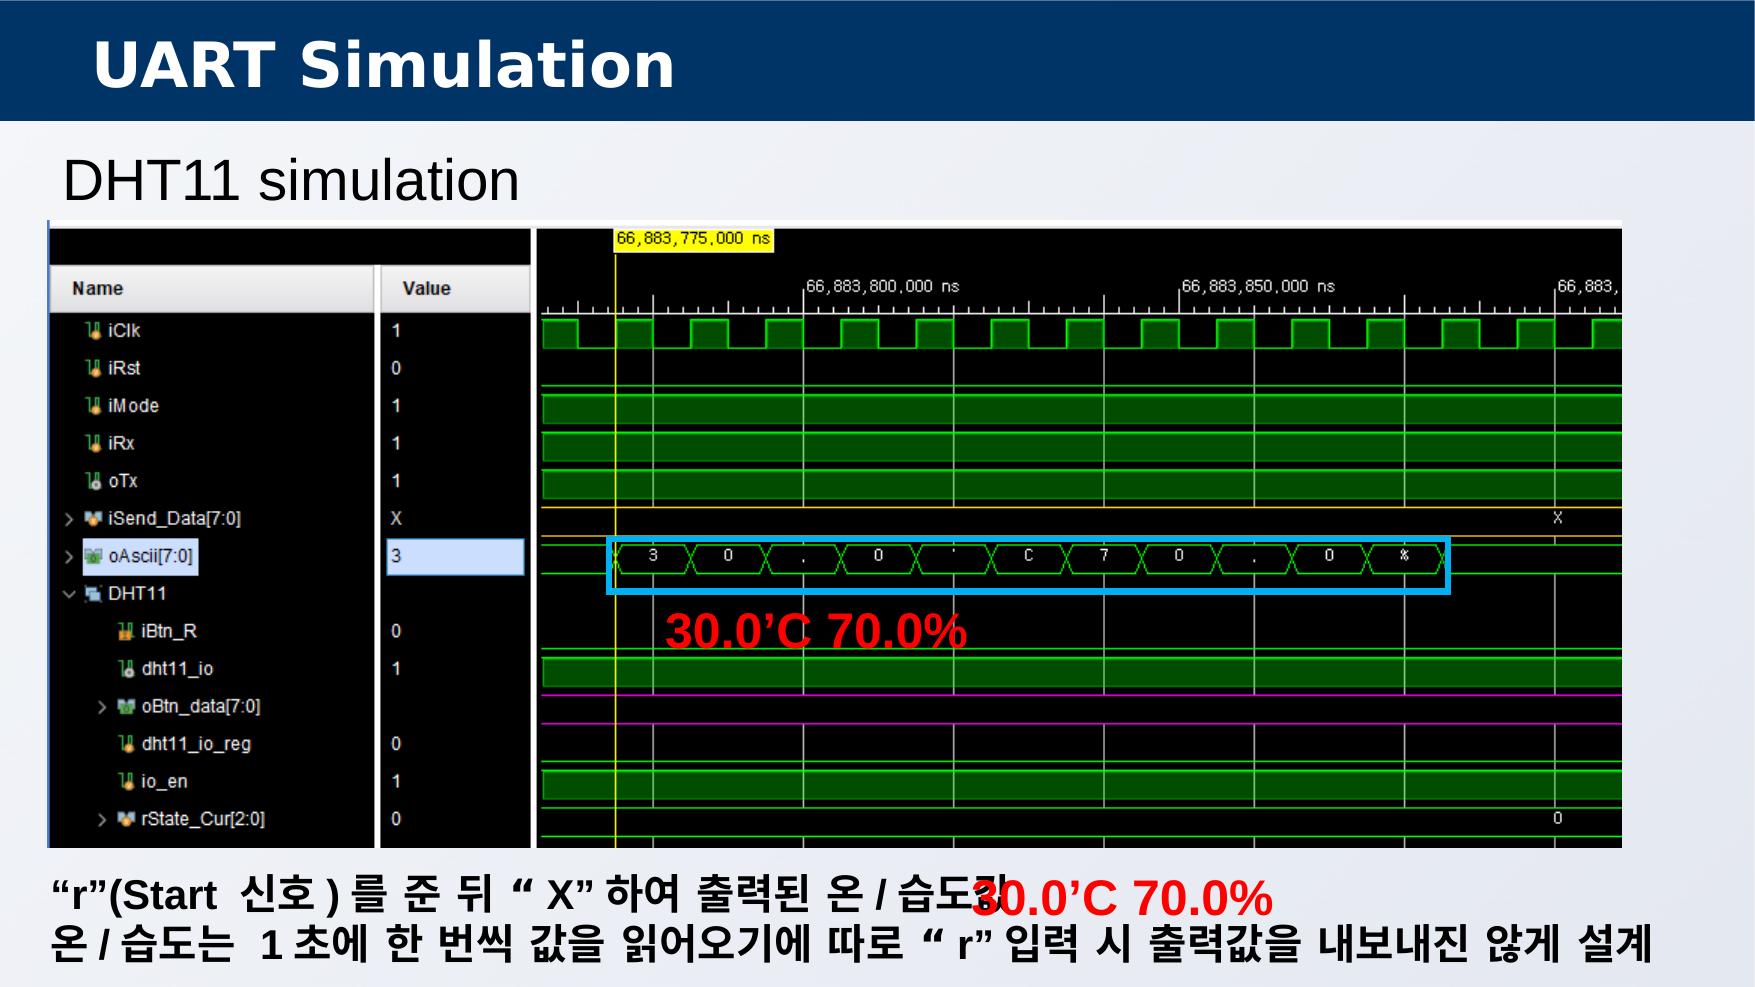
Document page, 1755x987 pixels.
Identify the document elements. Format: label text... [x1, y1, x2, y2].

text_box “r”(Start 신호)를 준 뒤 “X”하여 출력된 온/습도값 온/습도는 1초에 한 번씩 값을 읽어오기에 따로 “r”입력 시 출력값을 내보내진 않게 설계 [35, 860, 1710, 976]
text_box UART Simulation [91, 25, 849, 101]
text_box [0, 0, 1755, 121]
text_box DHT11 simulation [47, 134, 1676, 219]
text_box 30.0’C 70.0% [956, 857, 1290, 933]
picture [0, 121, 1755, 987]
